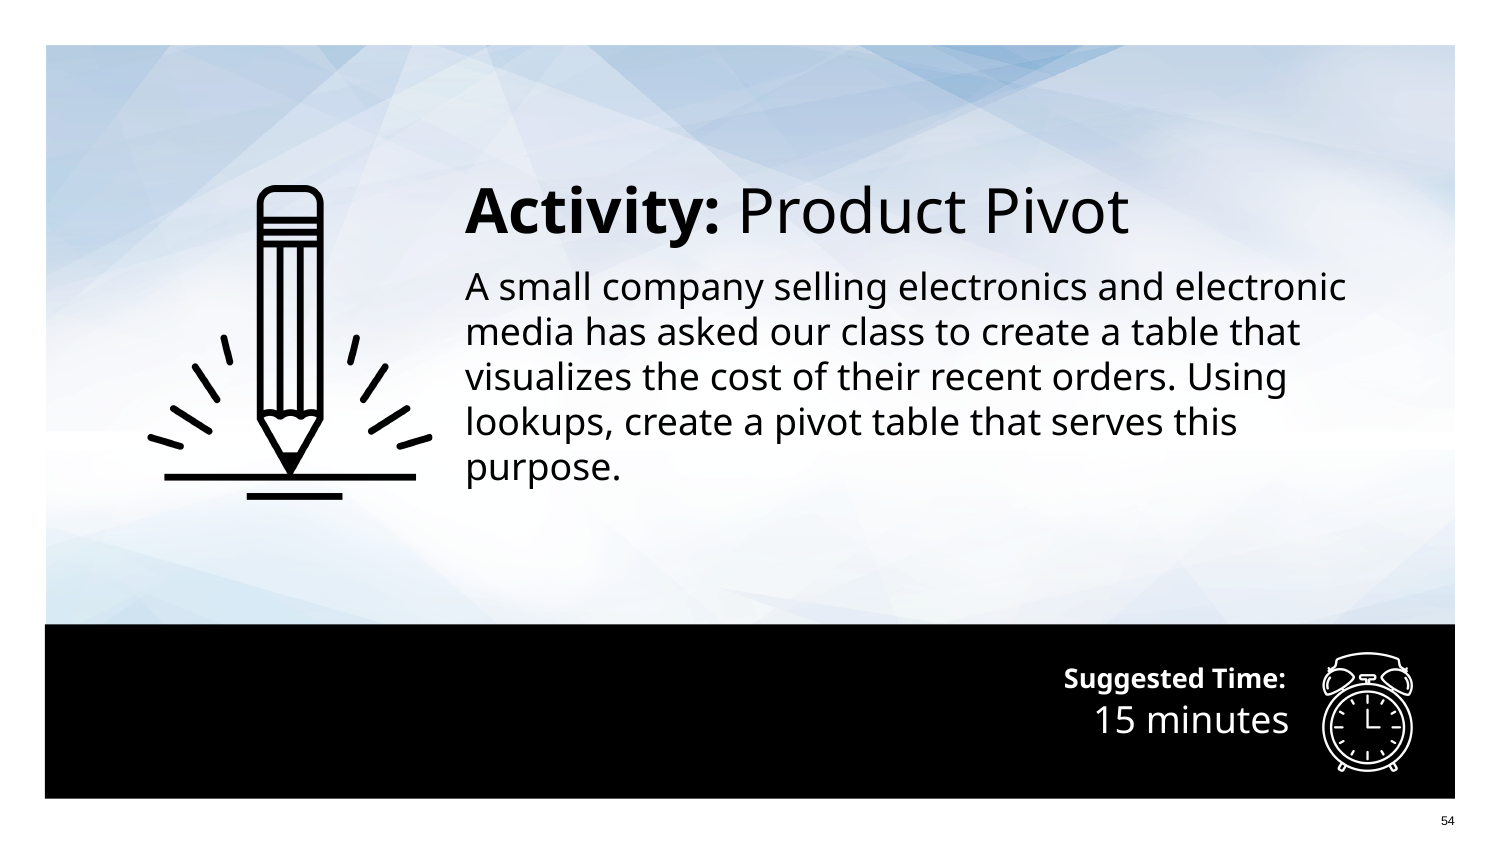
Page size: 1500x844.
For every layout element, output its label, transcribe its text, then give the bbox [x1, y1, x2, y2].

title 15 minutes [0, 694, 1455, 799]
picture [1322, 652, 1413, 694]
picture [45, 46, 1455, 171]
title Activity: Product Pivot A small company selling electronics and electronic media has asked our class to create a table that visualizes the cost of their recent orders. Using lookups, create a pivot table that serves this purpose. [44, 171, 1455, 625]
slide_number ‹#› [1412, 813, 1455, 831]
